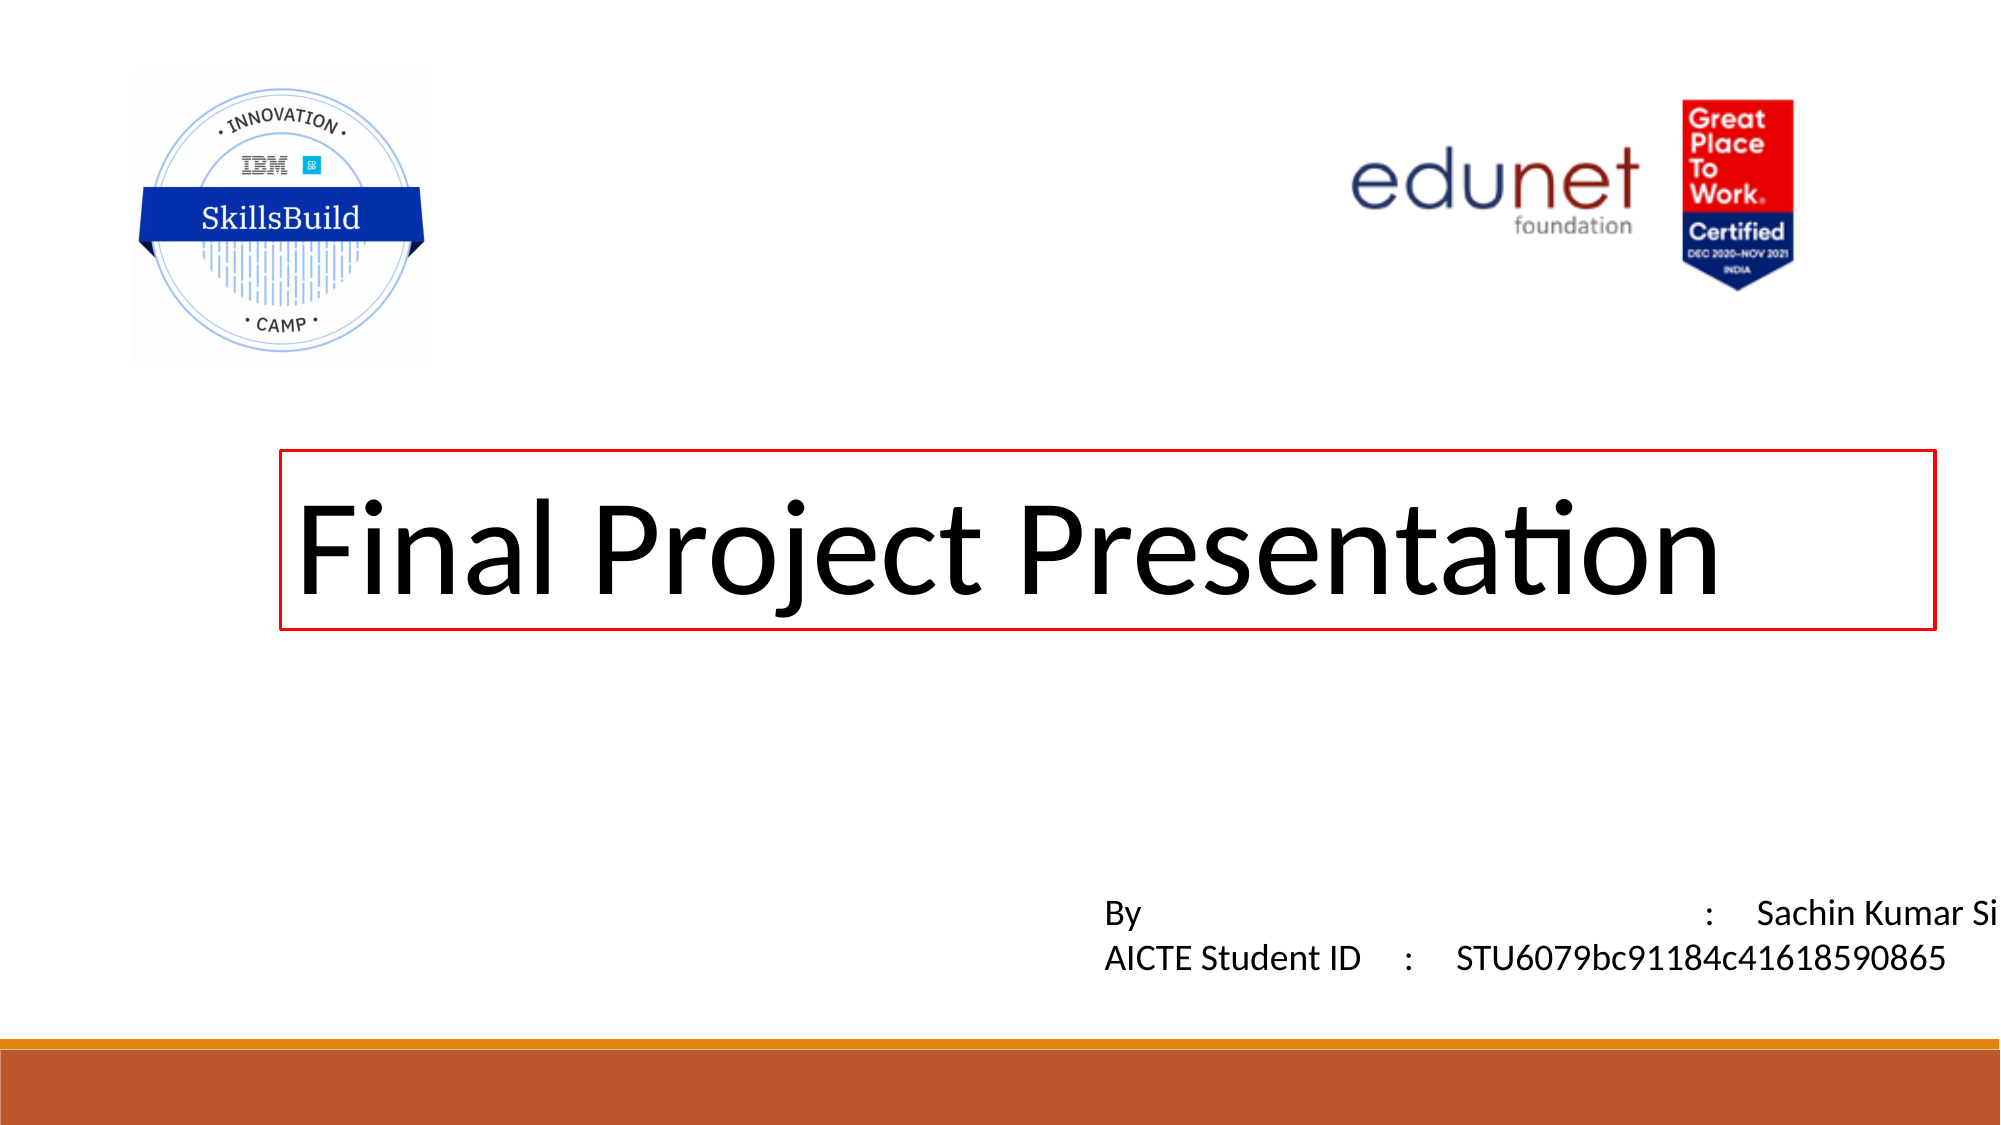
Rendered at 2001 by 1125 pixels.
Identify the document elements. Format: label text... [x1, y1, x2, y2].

text_box Final Project Presentation [280, 450, 1936, 630]
text_box By : Sachin Kumar Singh AICTE Student ID : STU6079bc91184c41618590865 [1089, 880, 2000, 986]
picture [1347, 91, 1805, 301]
picture [132, 70, 430, 364]
